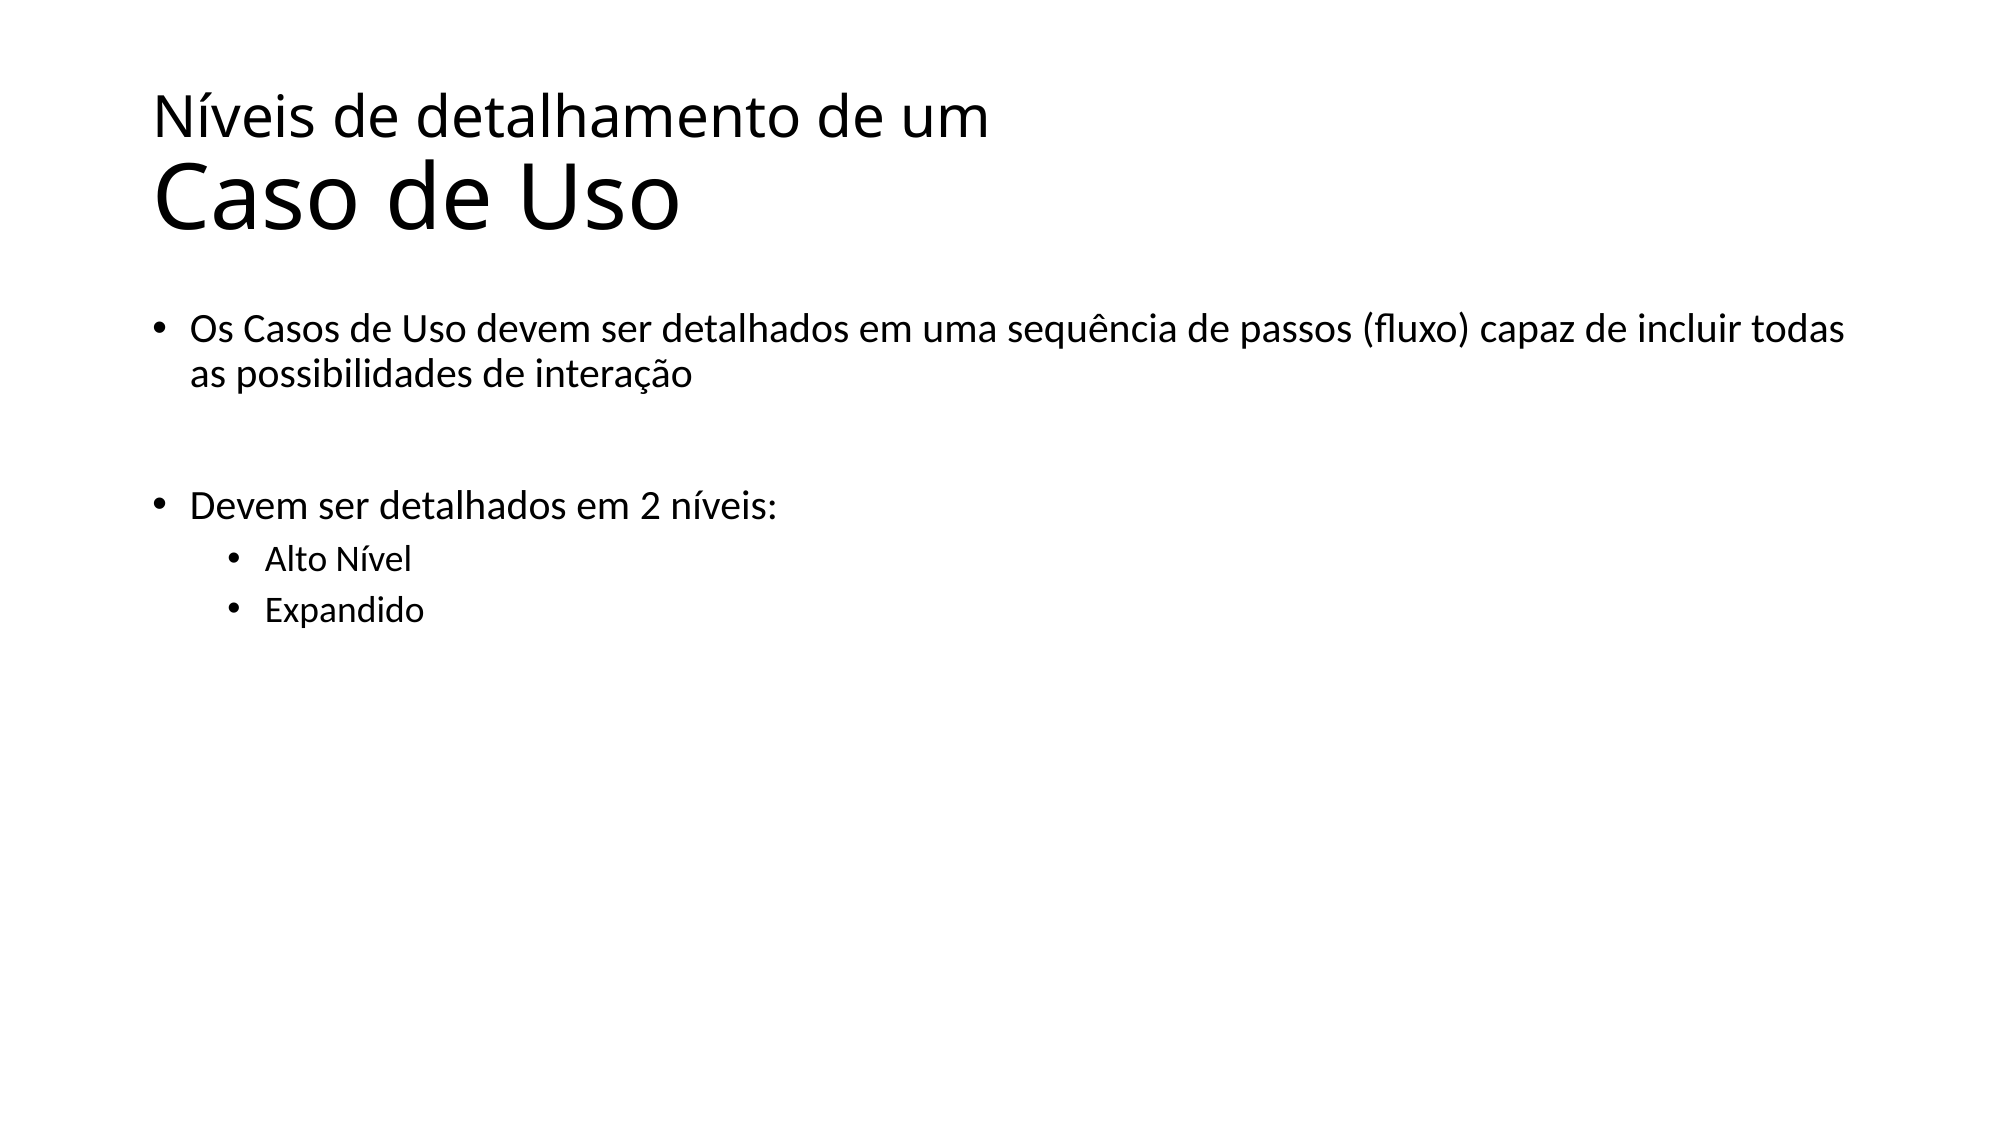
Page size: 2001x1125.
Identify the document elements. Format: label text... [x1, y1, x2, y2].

title Níveis de detalhamento de um Caso de Uso [137, 59, 1863, 278]
list Os Casos de Uso devem ser detalhados em uma sequência de passos (fluxo) capaz de incluir todas as possibilidades de interação Devem ser detalhados em 2 níveis: Alto Nível Expandido [137, 299, 1863, 1014]
